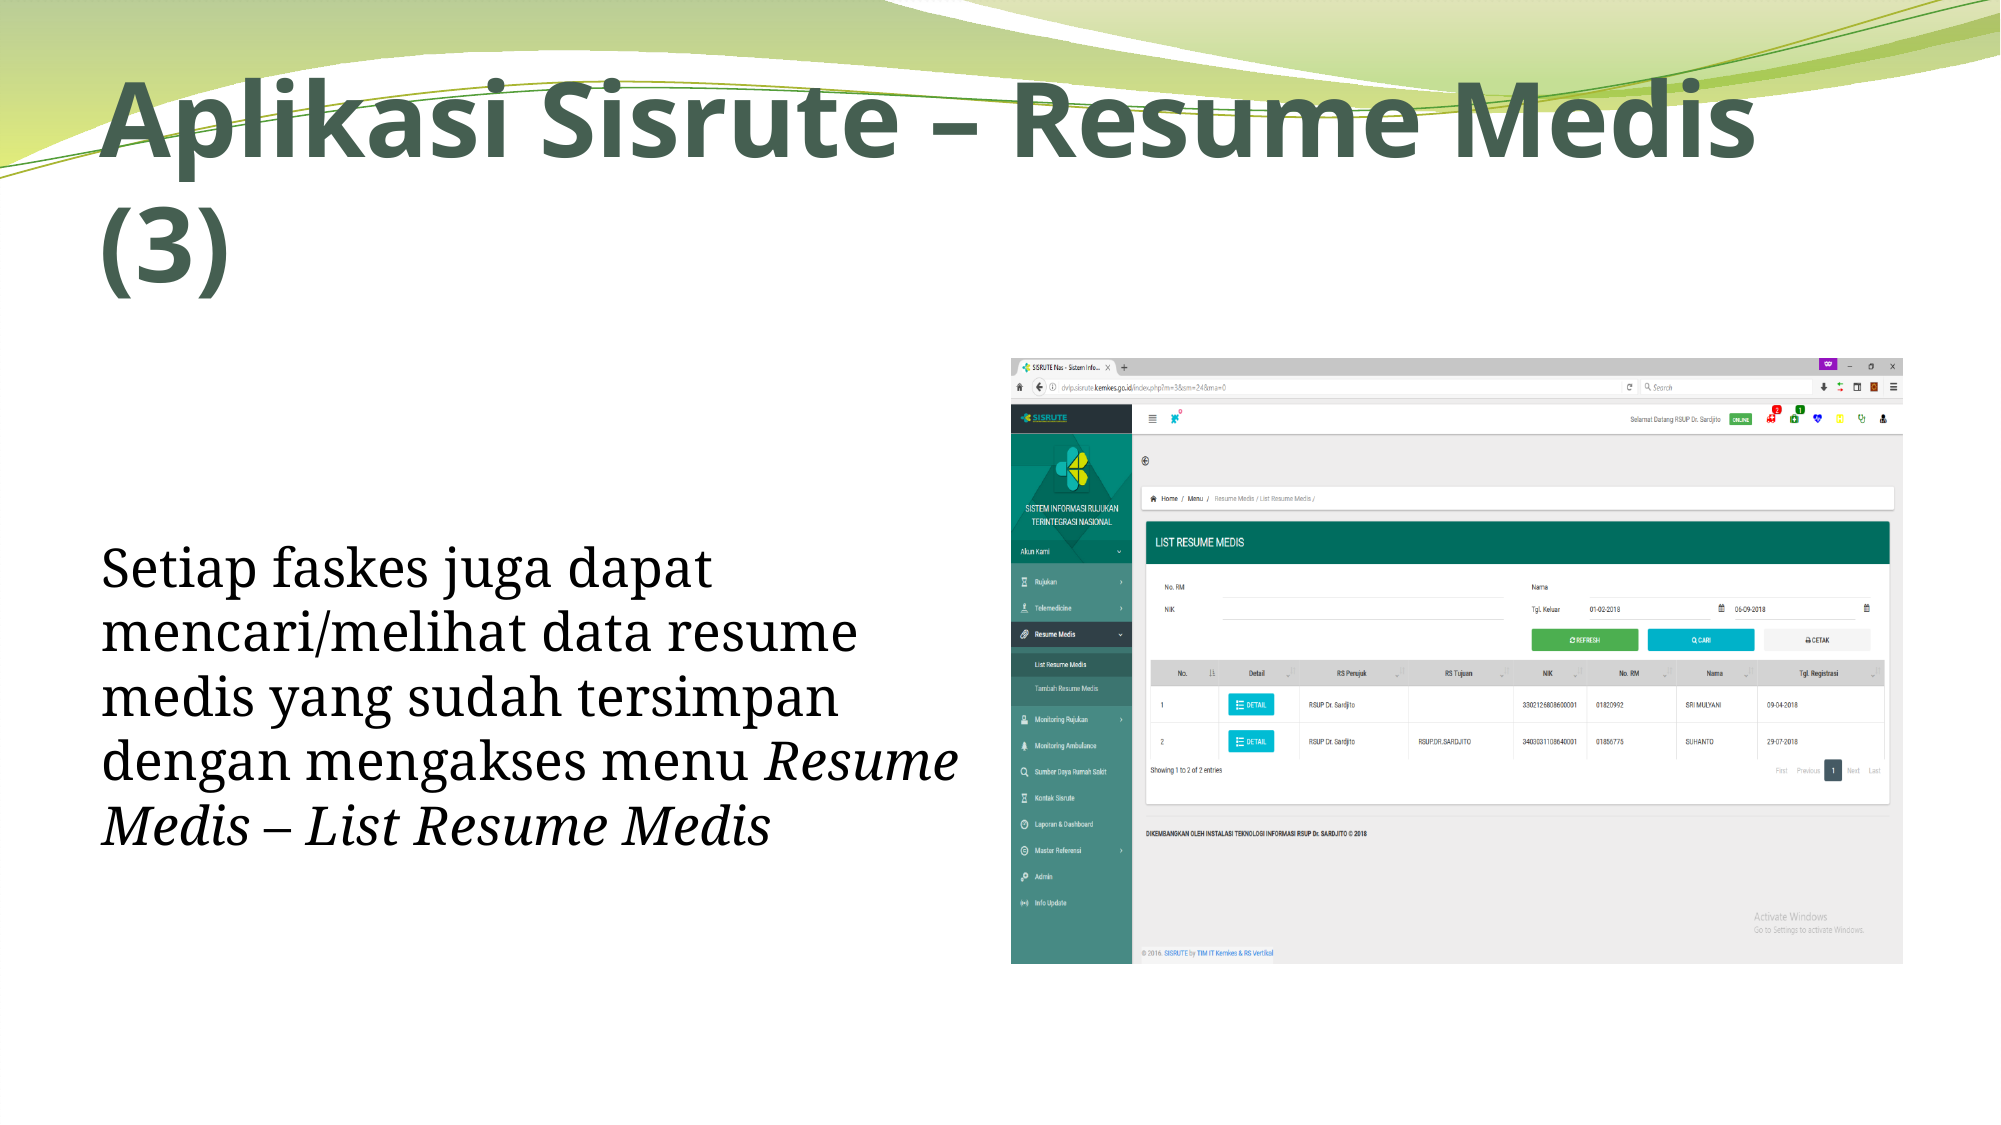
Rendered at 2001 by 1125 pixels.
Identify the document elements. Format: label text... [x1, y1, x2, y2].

title Aplikasi Sisrute – Resume Medis (3) [99, 115, 1900, 303]
list Setiap faskes juga dapat mencari/melihat data resume medis yang sudah tersimpan dengan mengakses menu Resume Medis – List Resume Medis [82, 526, 1000, 867]
picture [1011, 358, 1904, 964]
